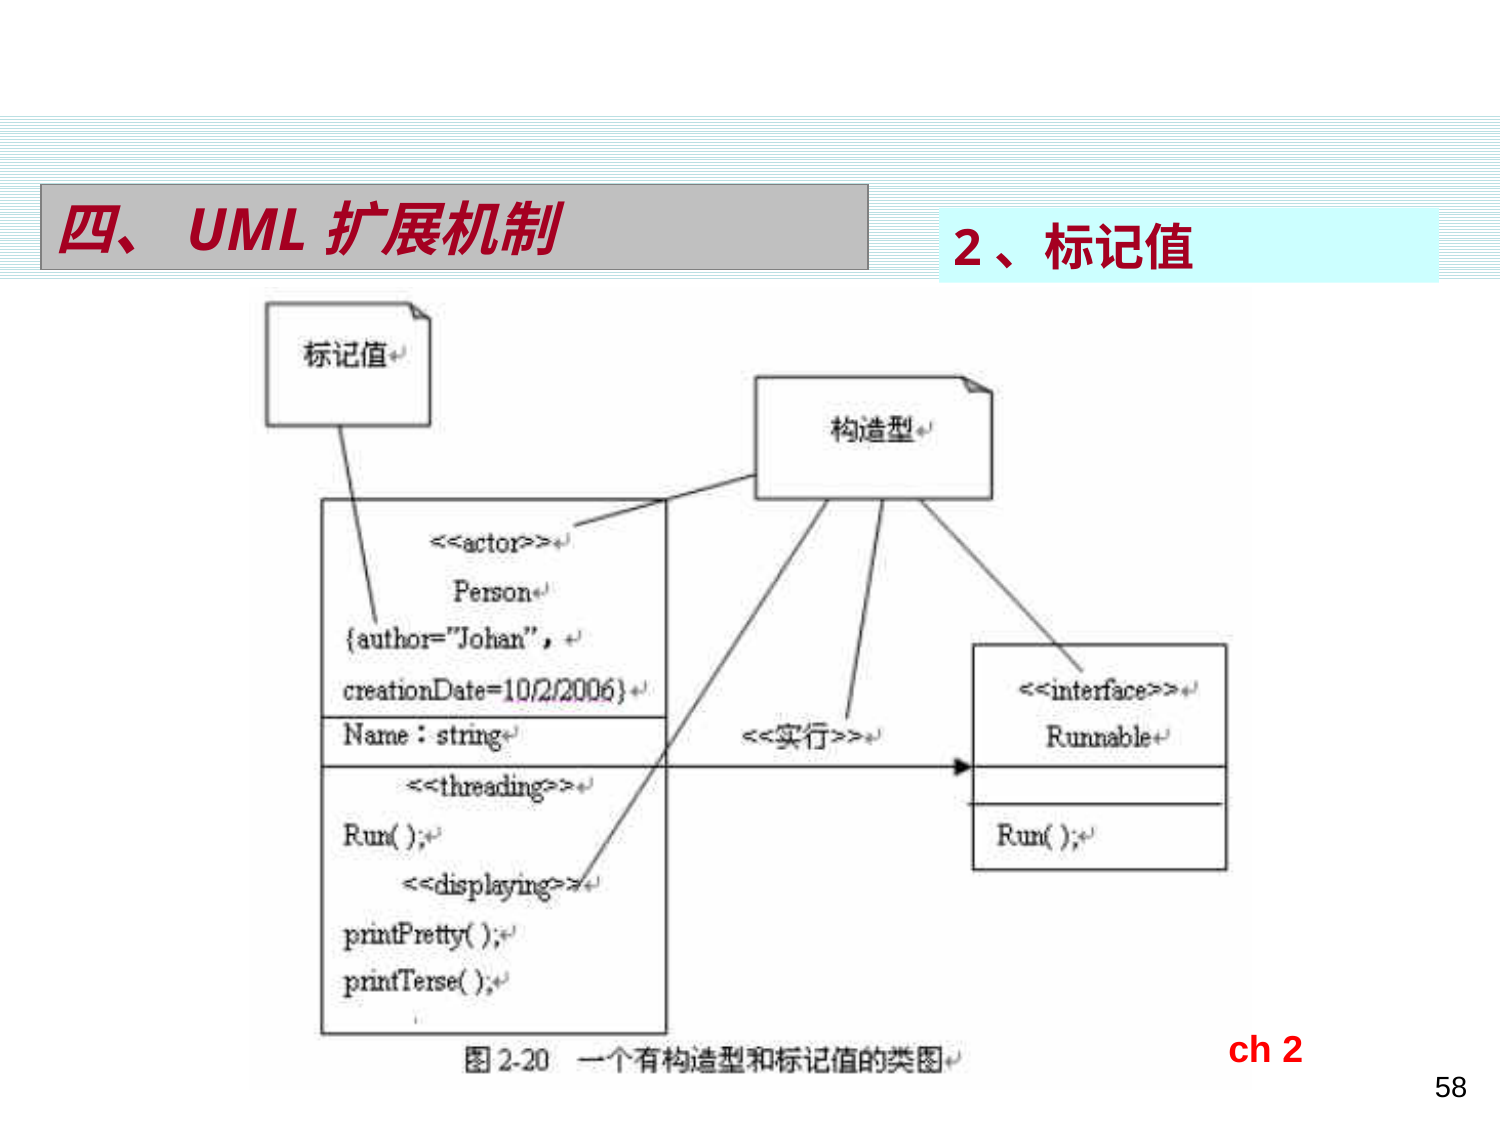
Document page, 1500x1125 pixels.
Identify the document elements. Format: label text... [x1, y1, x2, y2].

text_box 四、UML扩展机制 [41, 184, 869, 270]
text_box ch 2 [1256, 1017, 1401, 1078]
picture [249, 287, 1252, 1091]
text_box 2、标记值 [939, 207, 1439, 283]
slide_number 58 [1131, 1060, 1483, 1118]
